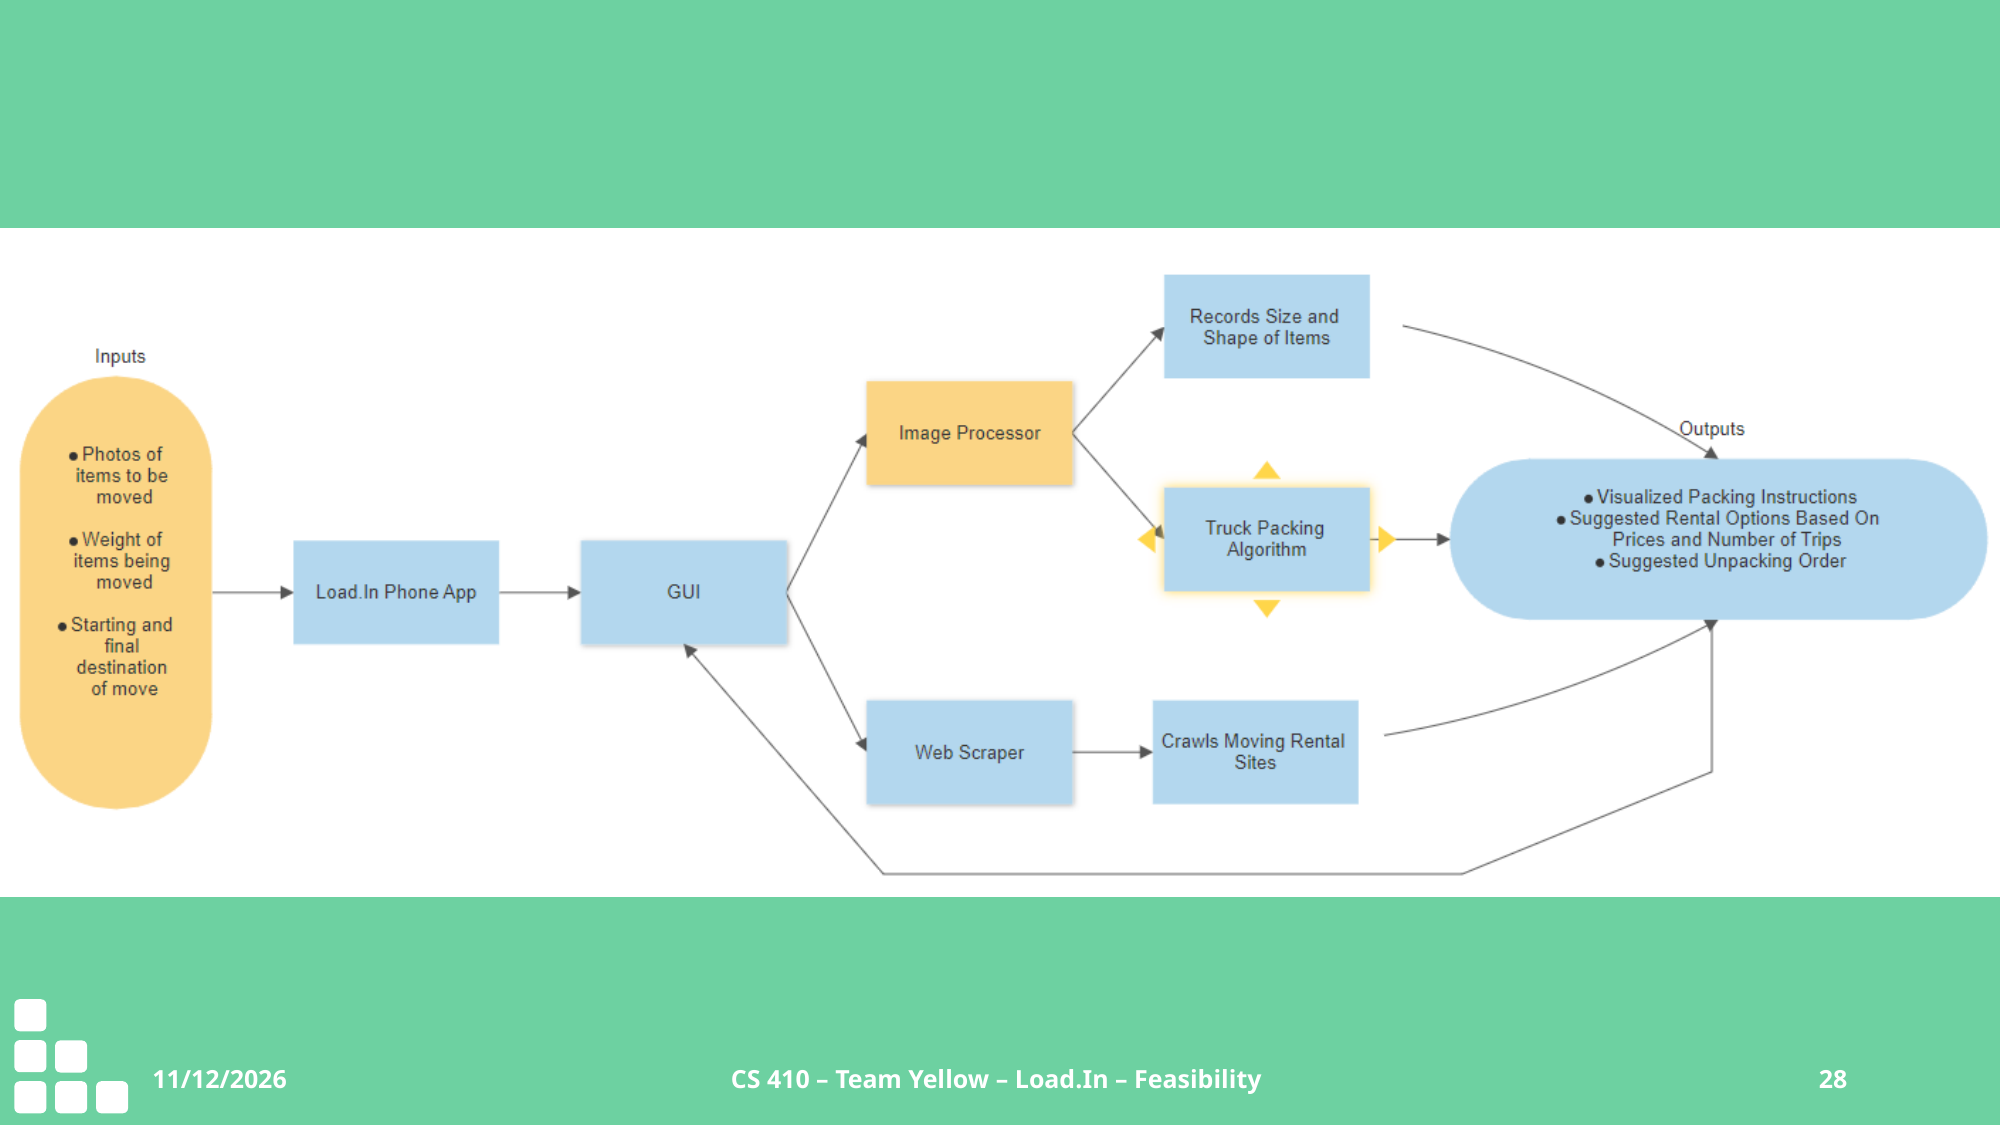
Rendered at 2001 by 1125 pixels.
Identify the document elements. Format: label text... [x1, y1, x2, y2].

slide_number 28 [1412, 1035, 1863, 1125]
picture [0, 228, 2000, 897]
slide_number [137, 1035, 588, 1125]
footer CS 410 – Team Yellow – Load.In – Feasibility [662, 1035, 1338, 1125]
